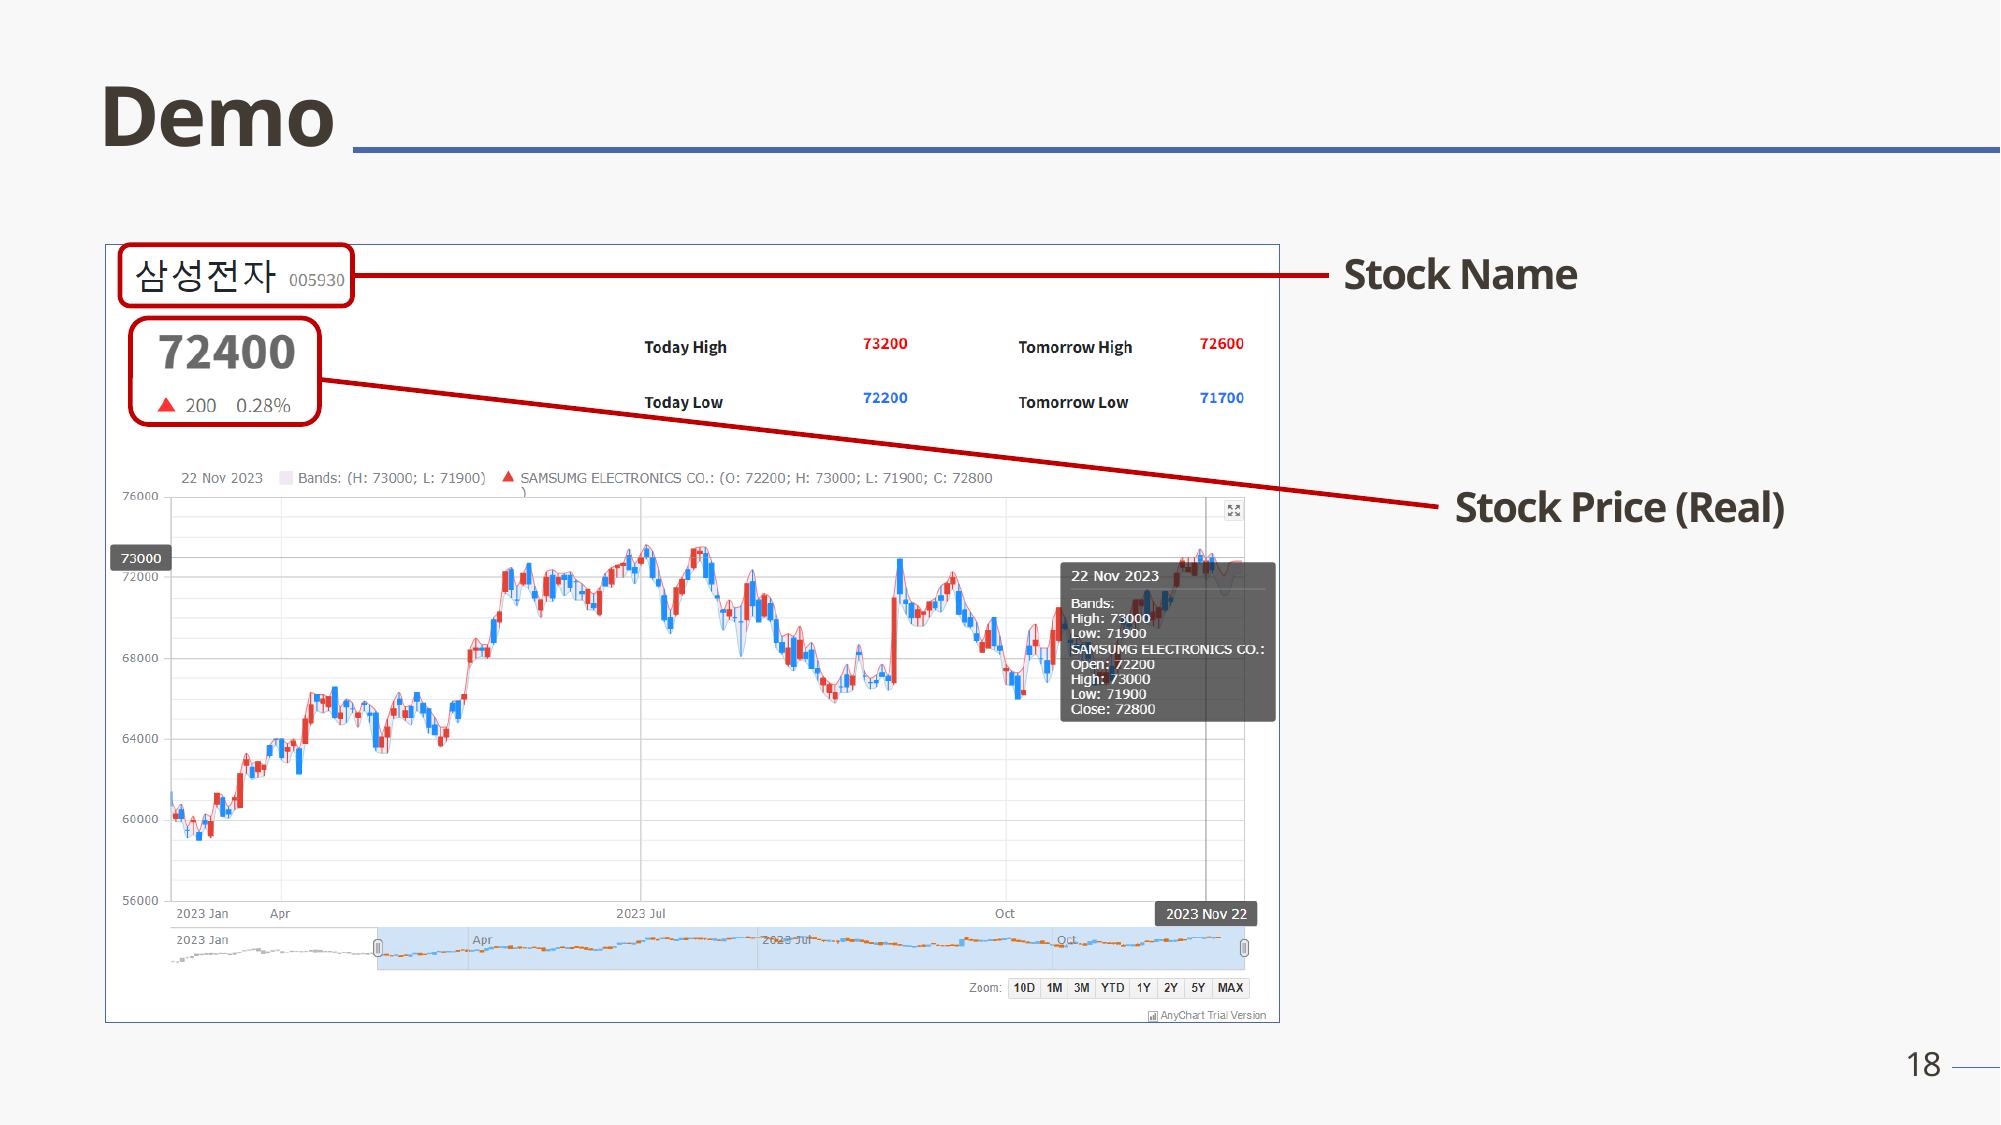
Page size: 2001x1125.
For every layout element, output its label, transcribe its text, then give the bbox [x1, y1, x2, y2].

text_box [319, 379, 1439, 508]
text_box Stock Price (Real) [1439, 473, 1965, 539]
text_box Demo [83, 55, 353, 171]
picture [104, 244, 1280, 1023]
text_box Stock Name [1328, 240, 1854, 306]
slide_number 18 [1853, 1036, 1957, 1097]
